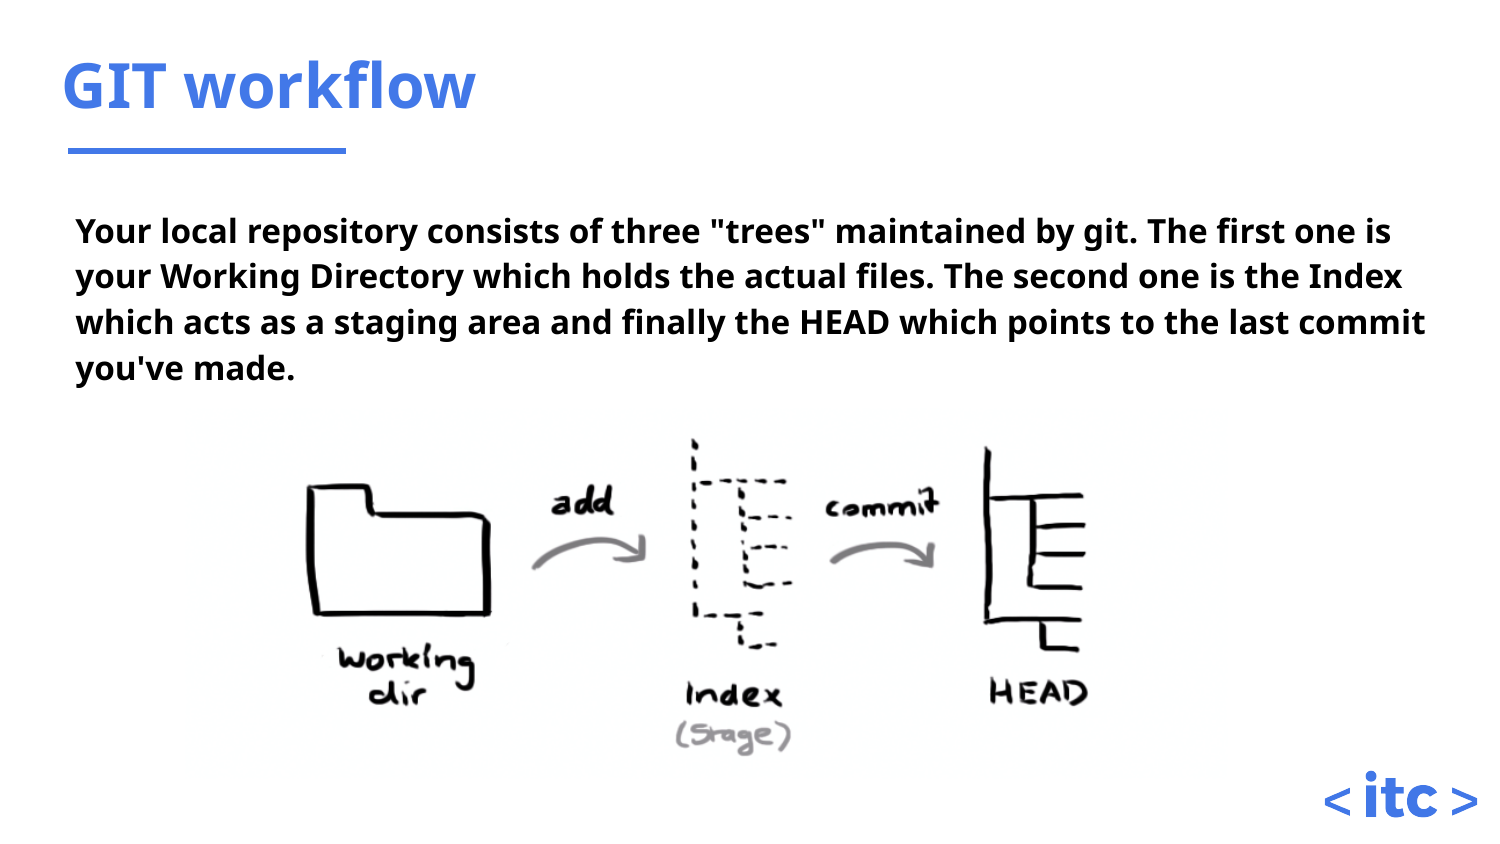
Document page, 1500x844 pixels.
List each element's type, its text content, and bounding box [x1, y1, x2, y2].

text_box GIT workflow [46, 39, 1492, 136]
text_box Your local repository consists of three "trees" maintained by git. The first one is your Working Directory which holds the actual files. The second one is the Index which acts as a staging area and finally the HEAD which points to the last commit you've made. [60, 188, 1492, 809]
picture [185, 408, 1229, 780]
picture [1316, 759, 1485, 828]
